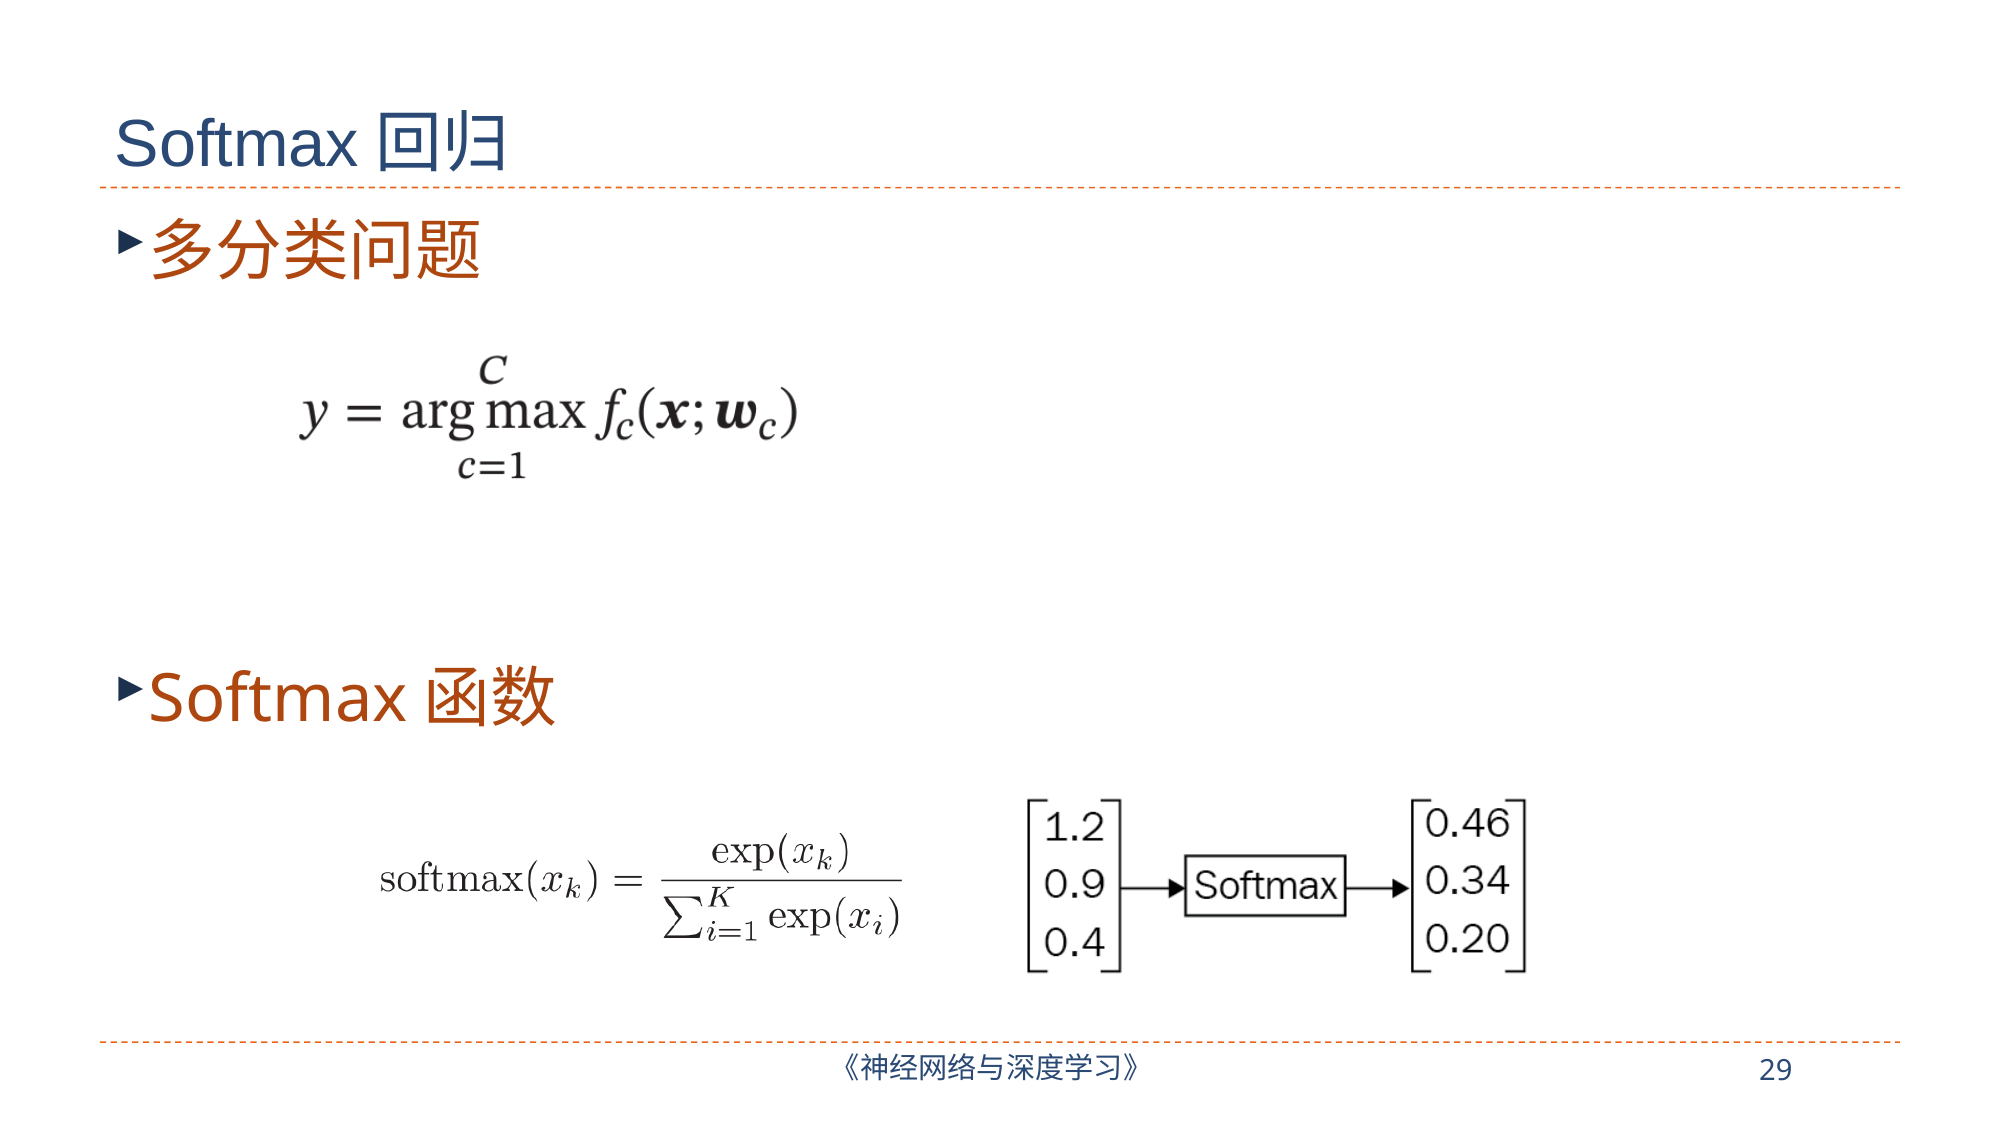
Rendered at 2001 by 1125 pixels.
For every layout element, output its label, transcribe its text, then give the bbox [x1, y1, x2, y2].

picture [999, 771, 1554, 1001]
picture [373, 833, 907, 962]
list 多分类问题 Softmax函数 [99, 200, 1900, 1006]
picture [274, 324, 800, 497]
title Softmax回归 [99, 24, 1900, 188]
